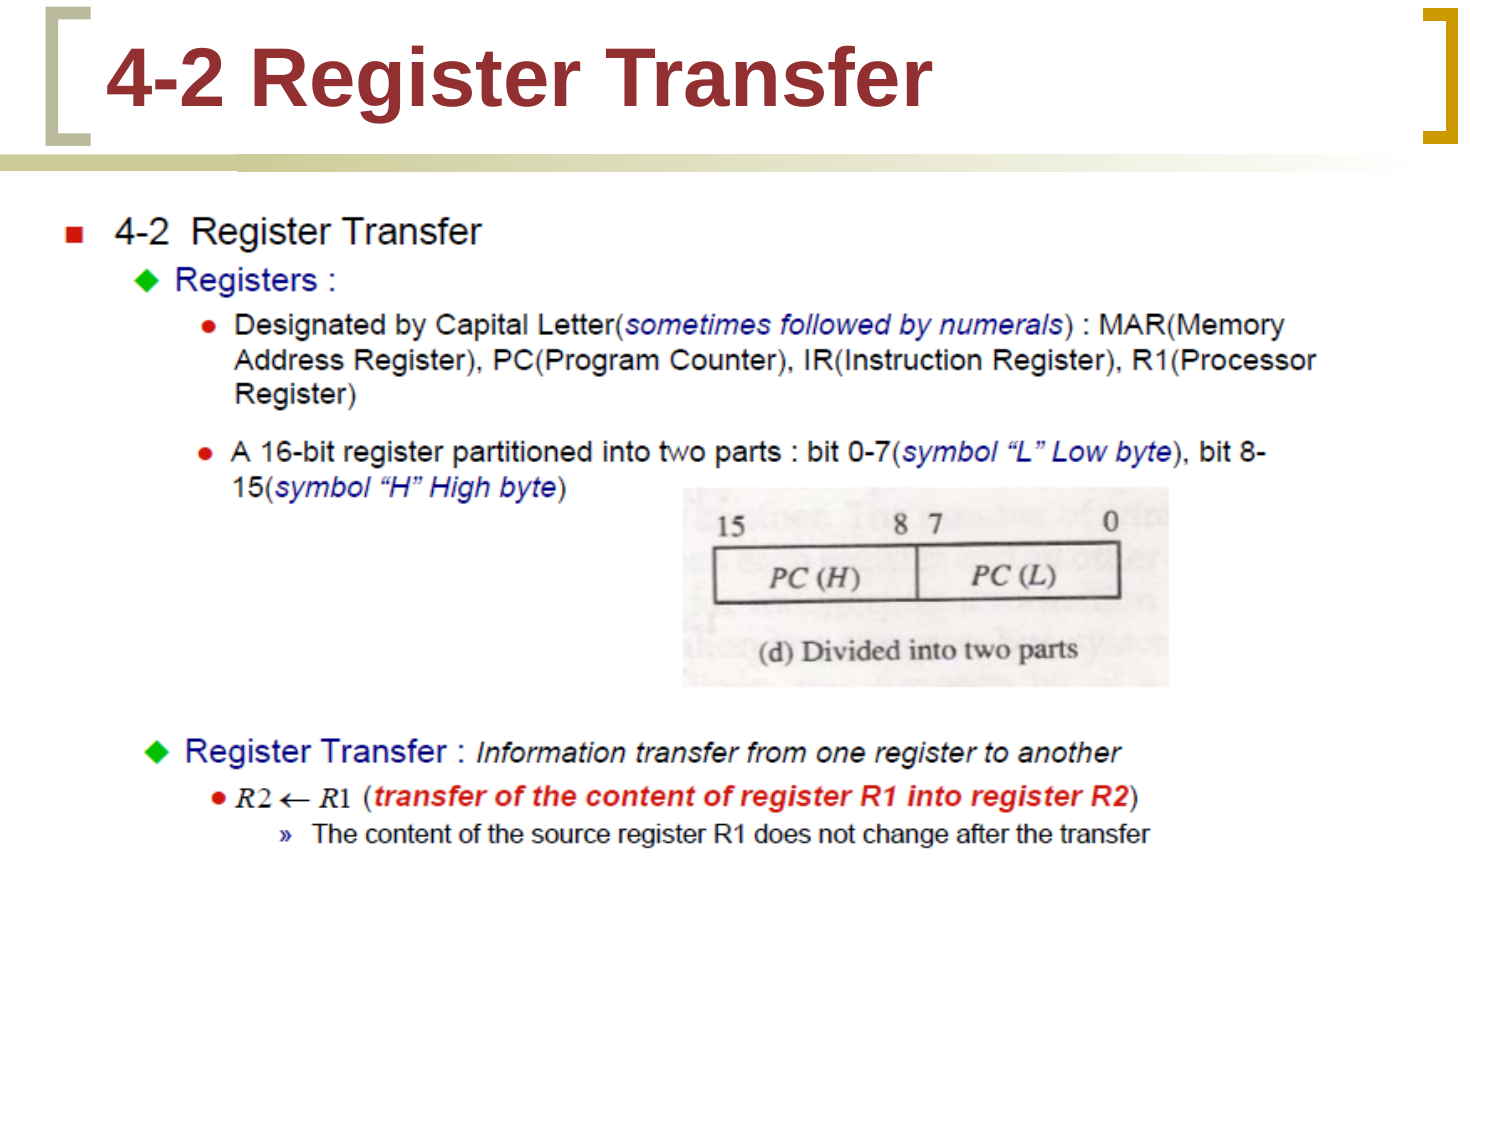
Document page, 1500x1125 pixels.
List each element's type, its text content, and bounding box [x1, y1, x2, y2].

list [49, 211, 1326, 1088]
title 4-2 Register Transfer [91, 17, 1425, 130]
